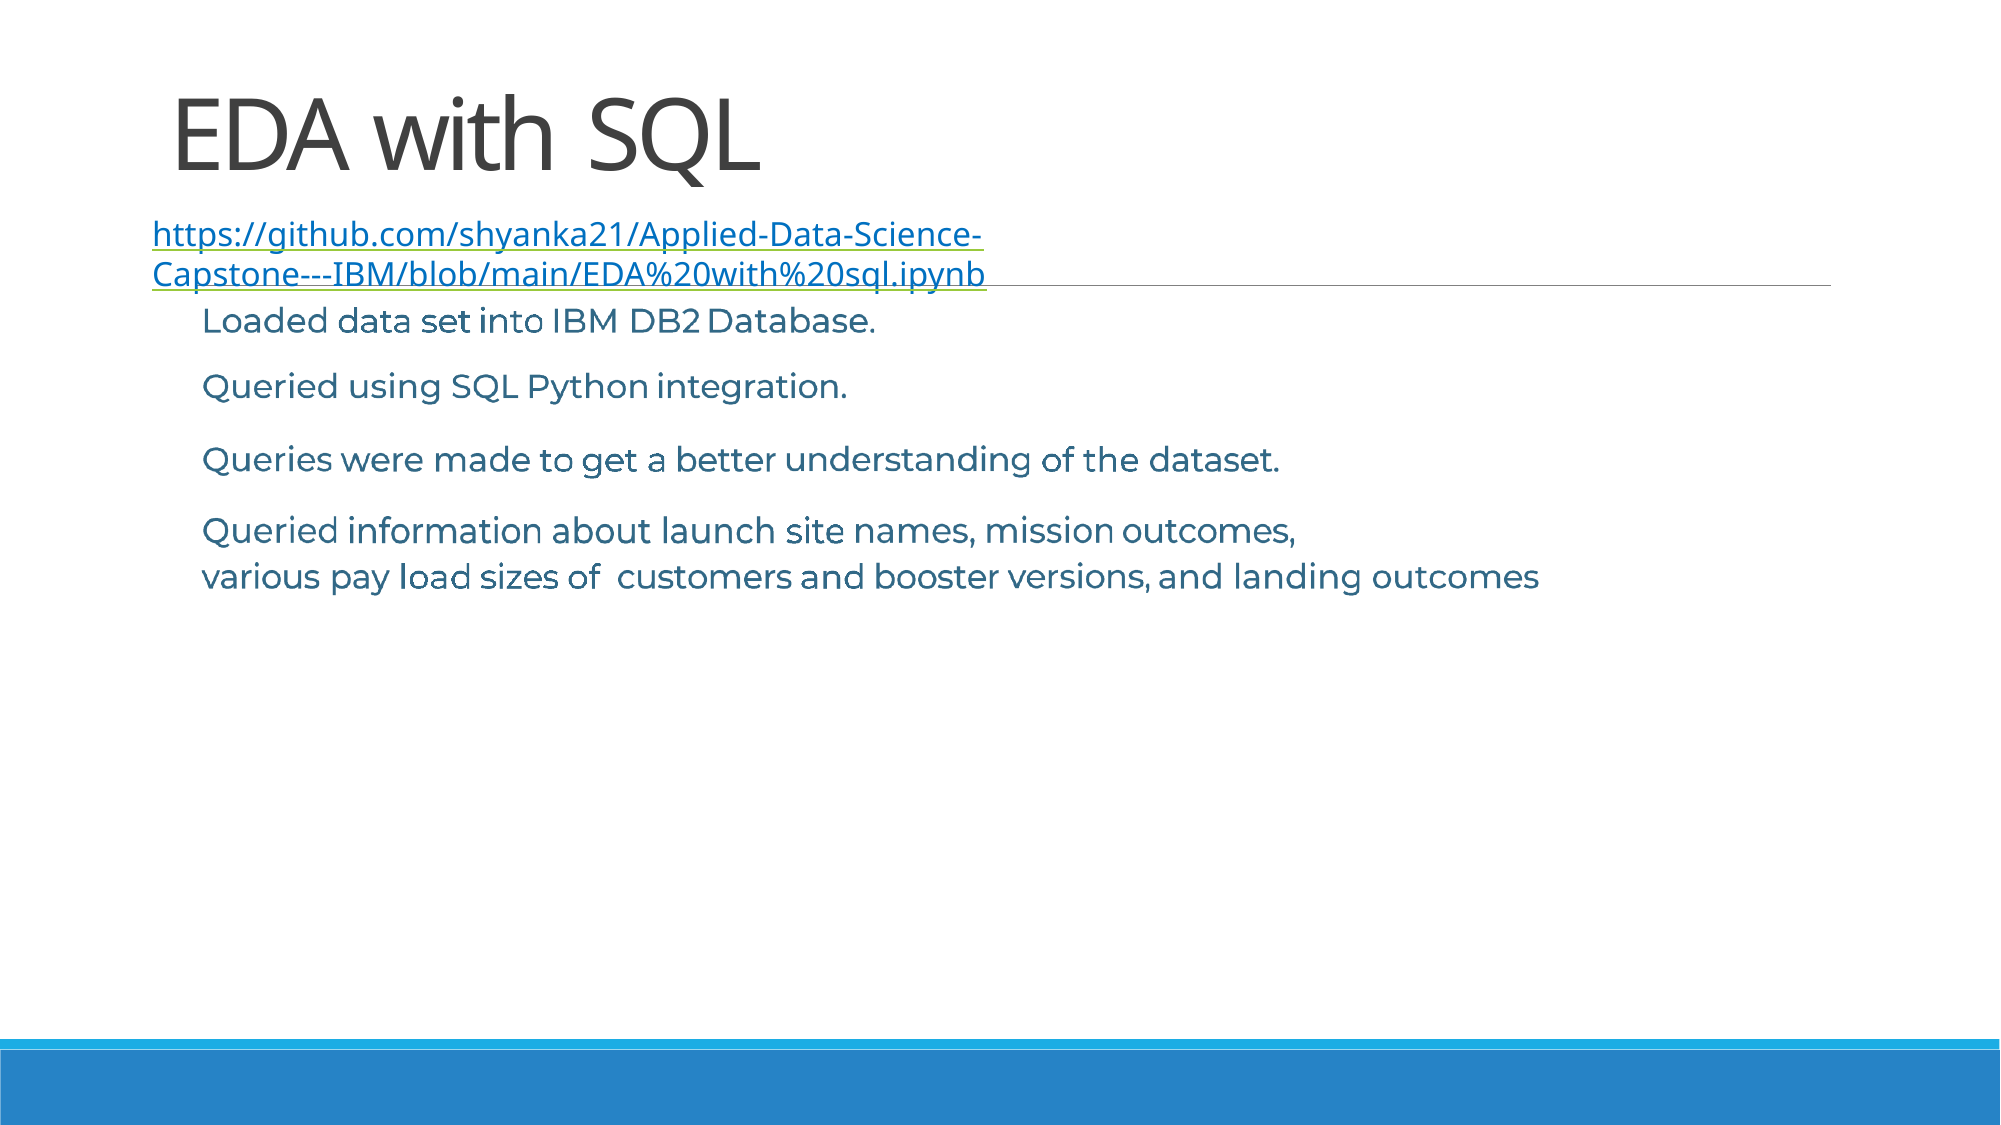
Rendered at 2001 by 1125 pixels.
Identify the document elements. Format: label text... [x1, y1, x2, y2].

text_box [480, 306, 543, 333]
text_box [1122, 520, 1295, 548]
text_box [203, 515, 337, 548]
text_box [568, 563, 601, 589]
text_box [1149, 445, 1279, 472]
text_box [340, 452, 423, 472]
text_box [338, 307, 410, 333]
text_box [1007, 562, 1150, 594]
text_box [1042, 446, 1075, 472]
text_box [204, 306, 327, 333]
text_box [539, 450, 573, 472]
text_box [401, 563, 470, 589]
text_box [554, 308, 700, 333]
text_box [203, 372, 519, 405]
text_box [582, 450, 637, 479]
title EDA with SQL https://github.com/shyanka21/Applied-Data-Science-Capstone---IBM/blob/main/EDA%20with%20sql.ipynb [150, 0, 1031, 293]
text_box [786, 445, 1030, 479]
text_box [203, 445, 332, 476]
text_box [1083, 446, 1138, 472]
text_box [421, 311, 471, 333]
text_box [709, 306, 875, 333]
text_box [435, 445, 530, 472]
text_box [349, 516, 541, 544]
text_box [552, 516, 774, 544]
text_box [786, 516, 844, 544]
text_box [1371, 551, 1560, 597]
text_box [617, 566, 792, 589]
text_box [529, 372, 647, 405]
text_box [801, 563, 863, 589]
text_box [1159, 562, 1360, 596]
text_box [481, 562, 558, 589]
text_box [201, 562, 390, 596]
text_box [658, 372, 846, 405]
text_box [855, 515, 1113, 548]
text_box [648, 453, 665, 472]
text_box [677, 445, 776, 472]
text_box [876, 562, 999, 589]
